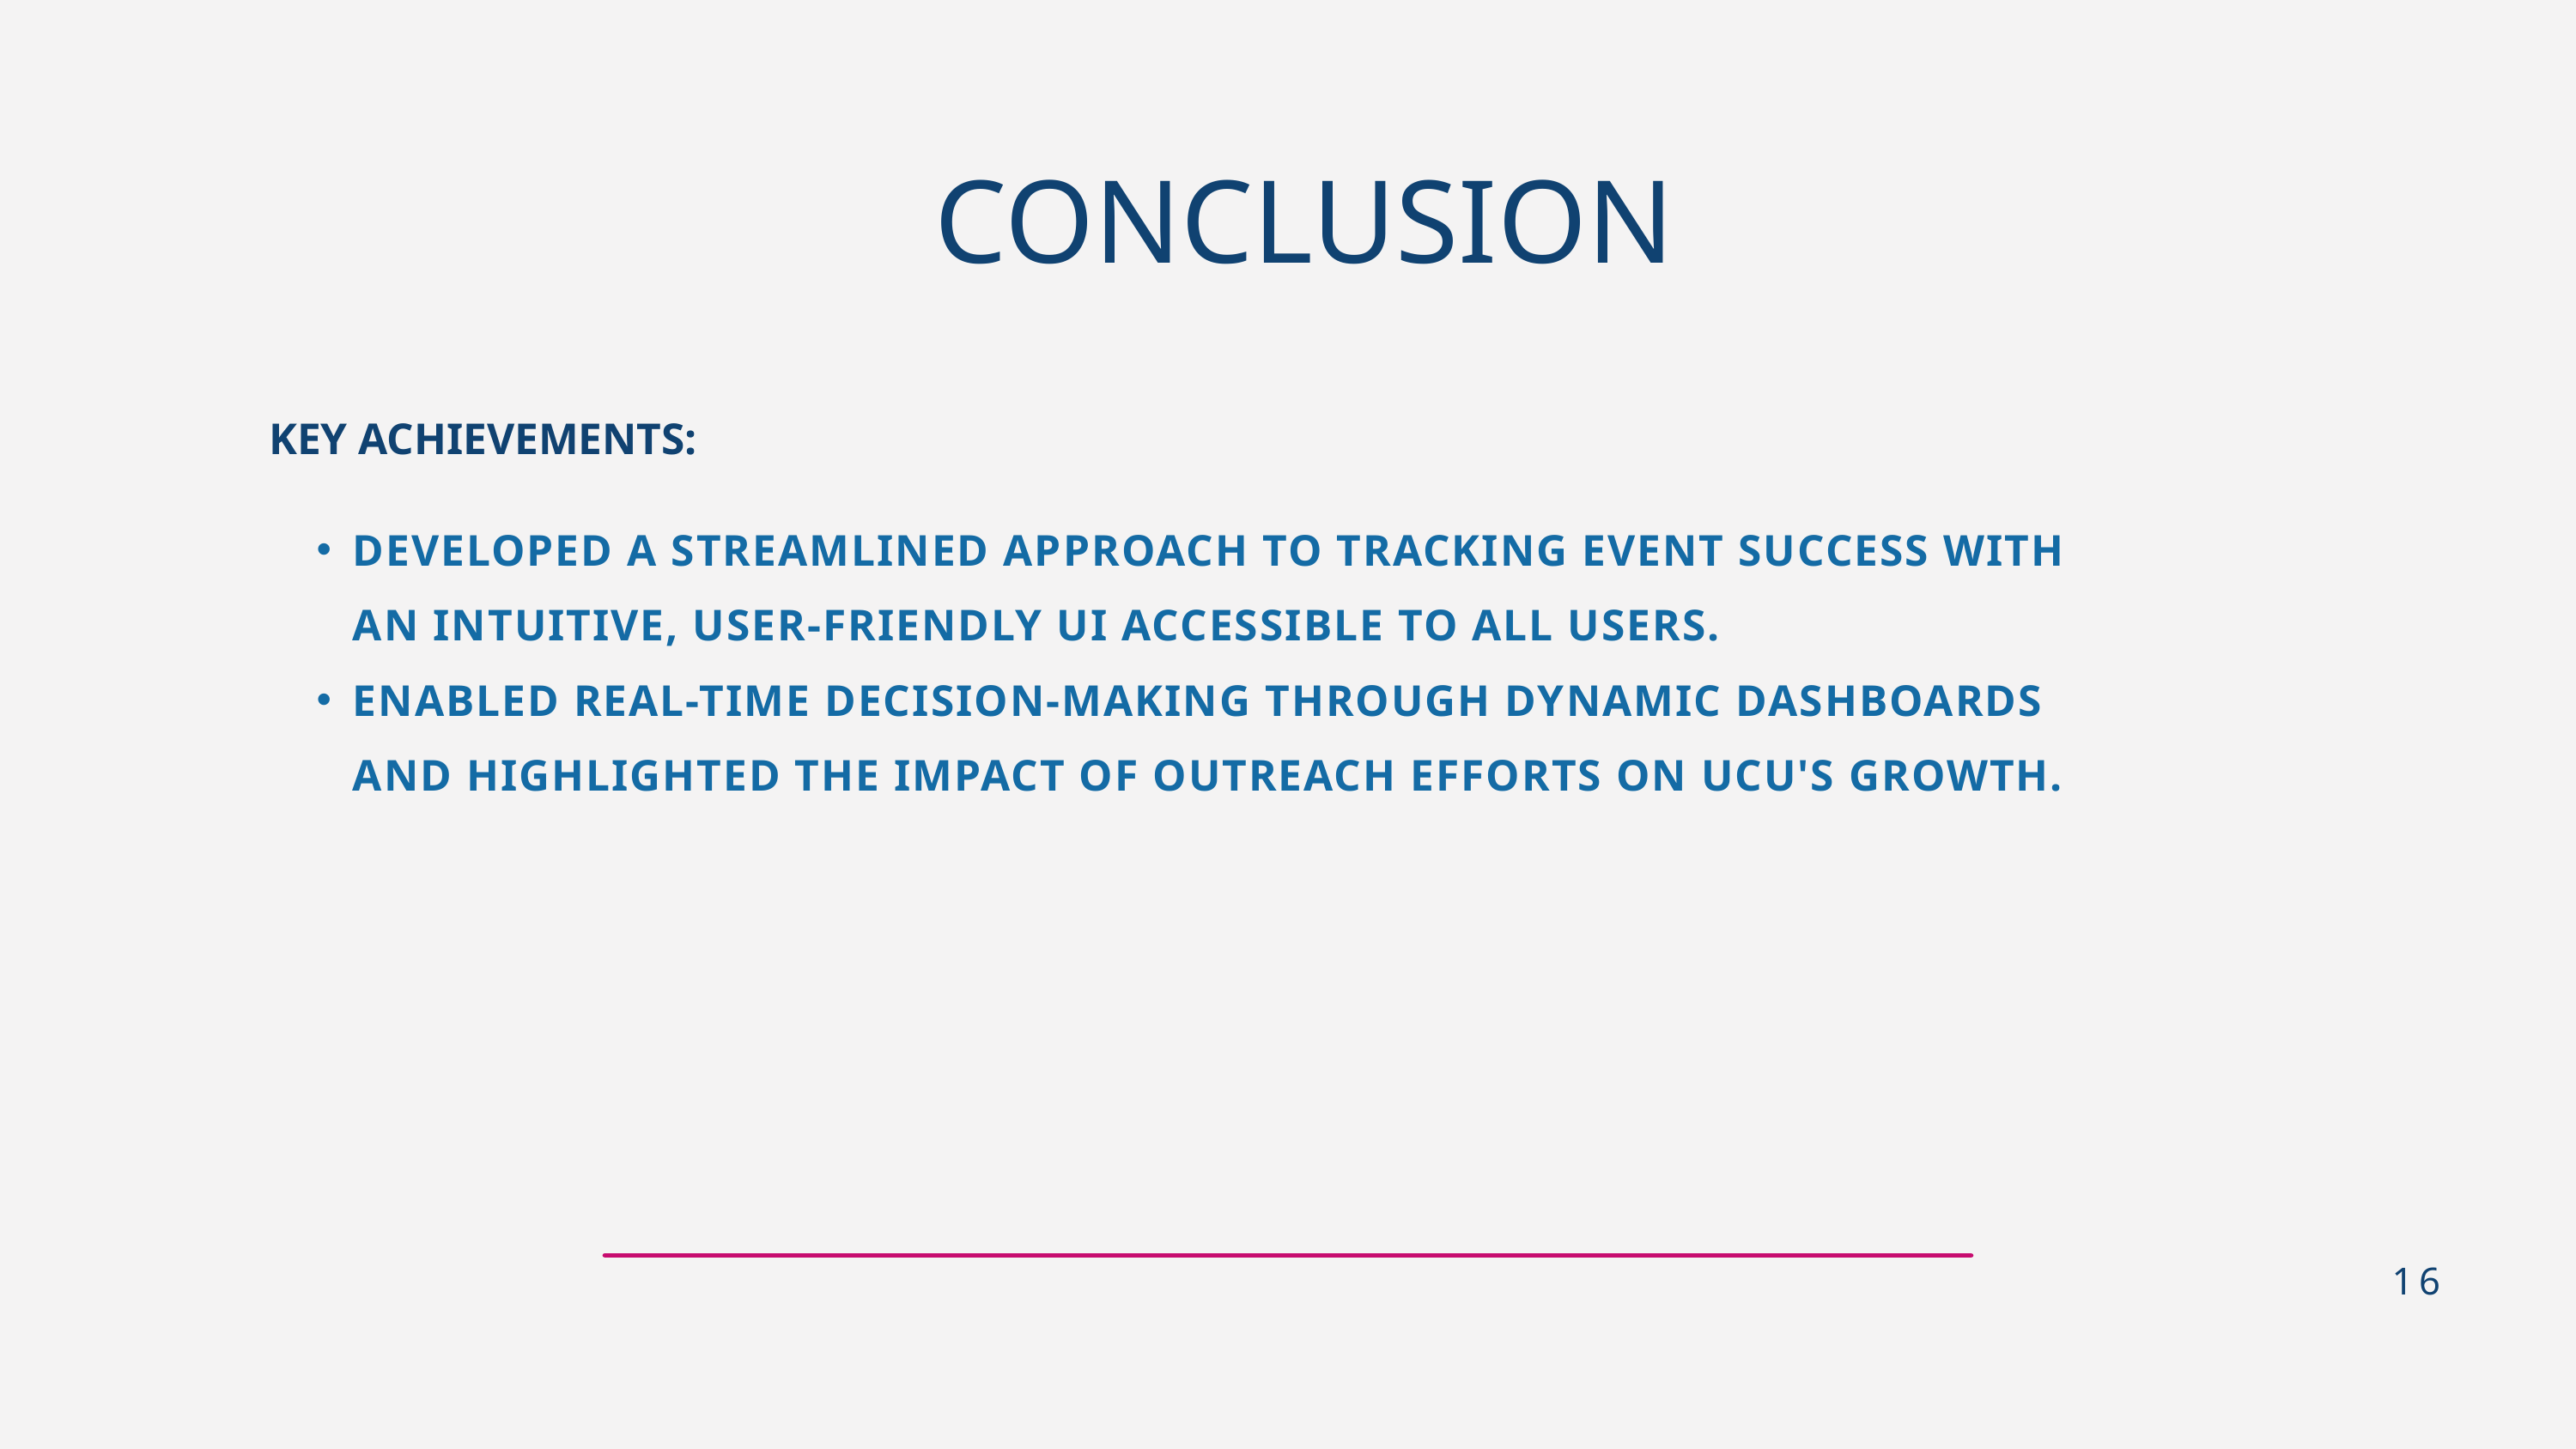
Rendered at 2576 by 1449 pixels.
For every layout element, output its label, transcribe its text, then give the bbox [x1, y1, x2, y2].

text_box DEVELOPED A STREAMLINED APPROACH TO TRACKING EVENT SUCCESS WITH AN INTUITIVE, USER-FRIENDLY UI ACCESSIBLE TO ALL USERS. ENABLED REAL-TIME DECISION-MAKING THROUGH DYNAMIC DASHBOARDS AND HIGHLIGHTED THE IMPACT OF OUTREACH EFFORTS ON UCU'S GROWTH. [280, 499, 2075, 800]
text_box KEY ACHIEVEMENTS: [256, 403, 710, 464]
text_box 16 [2391, 1250, 2442, 1302]
text_box CONCLUSION [161, 125, 2448, 287]
